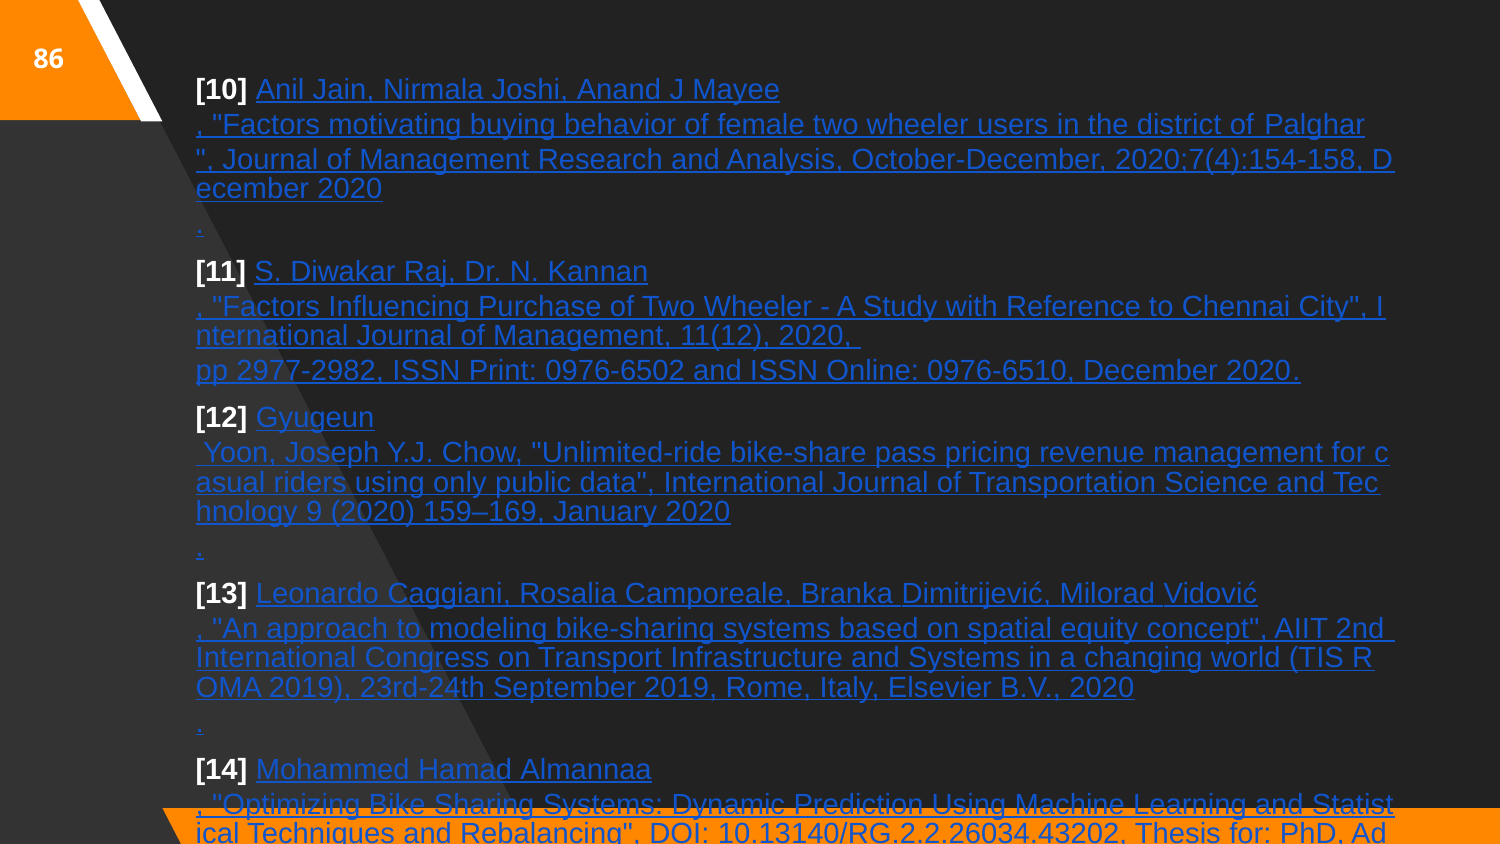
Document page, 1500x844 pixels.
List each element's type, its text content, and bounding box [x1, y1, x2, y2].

slide_number 86 [0, 0, 98, 121]
text_box [10] Anil Jain, Nirmala Joshi, Anand J Mayee, "Factors motivating buying behavior of female two wheeler users in the district of Palghar", Journal of Management Research and Analysis, October-December, 2020;7(4):154-158, December 2020. [11] S. Diwakar Raj, Dr. N. Kannan, "Factors Influencing Purchase of Two Wheeler - A Study with Reference to Chennai City", International Journal of Management, 11(12), 2020, pp 2977-2982, ISSN Print: 0976-6502 and ISSN Online: 0976-6510, December 2020. [12] Gyugeun Yoon, Joseph Y.J. Chow, "Unlimited-ride bike-share pass pricing revenue management for casual riders using only public data", International Journal of Transportation Science and Technology 9 (2020) 159–169, January 2020. [13] Leonardo Caggiani, Rosalia Camporeale, Branka Dimitrijević, Milorad Vidović, "An approach to modeling bike-sharing systems based on spatial equity concept", AIIT 2nd International Congress on Transport Infrastructure and Systems in a changing world (TIS ROMA 2019), 23rd-24th September 2019, Rome, Italy, Elsevier B.V., 2020. [14] Mohammed Hamad Almannaa, "Optimizing Bike Sharing Systems: Dynamic Prediction Using Machine Learning and Statistical Techniques and Rebalancing", DOI: 10.13140/RG.2.2.26034.43202, Thesis for: PhD, Advisor: Hesham Rakha, Project: Bike Research, April 2019. [180, 55, 1412, 788]
